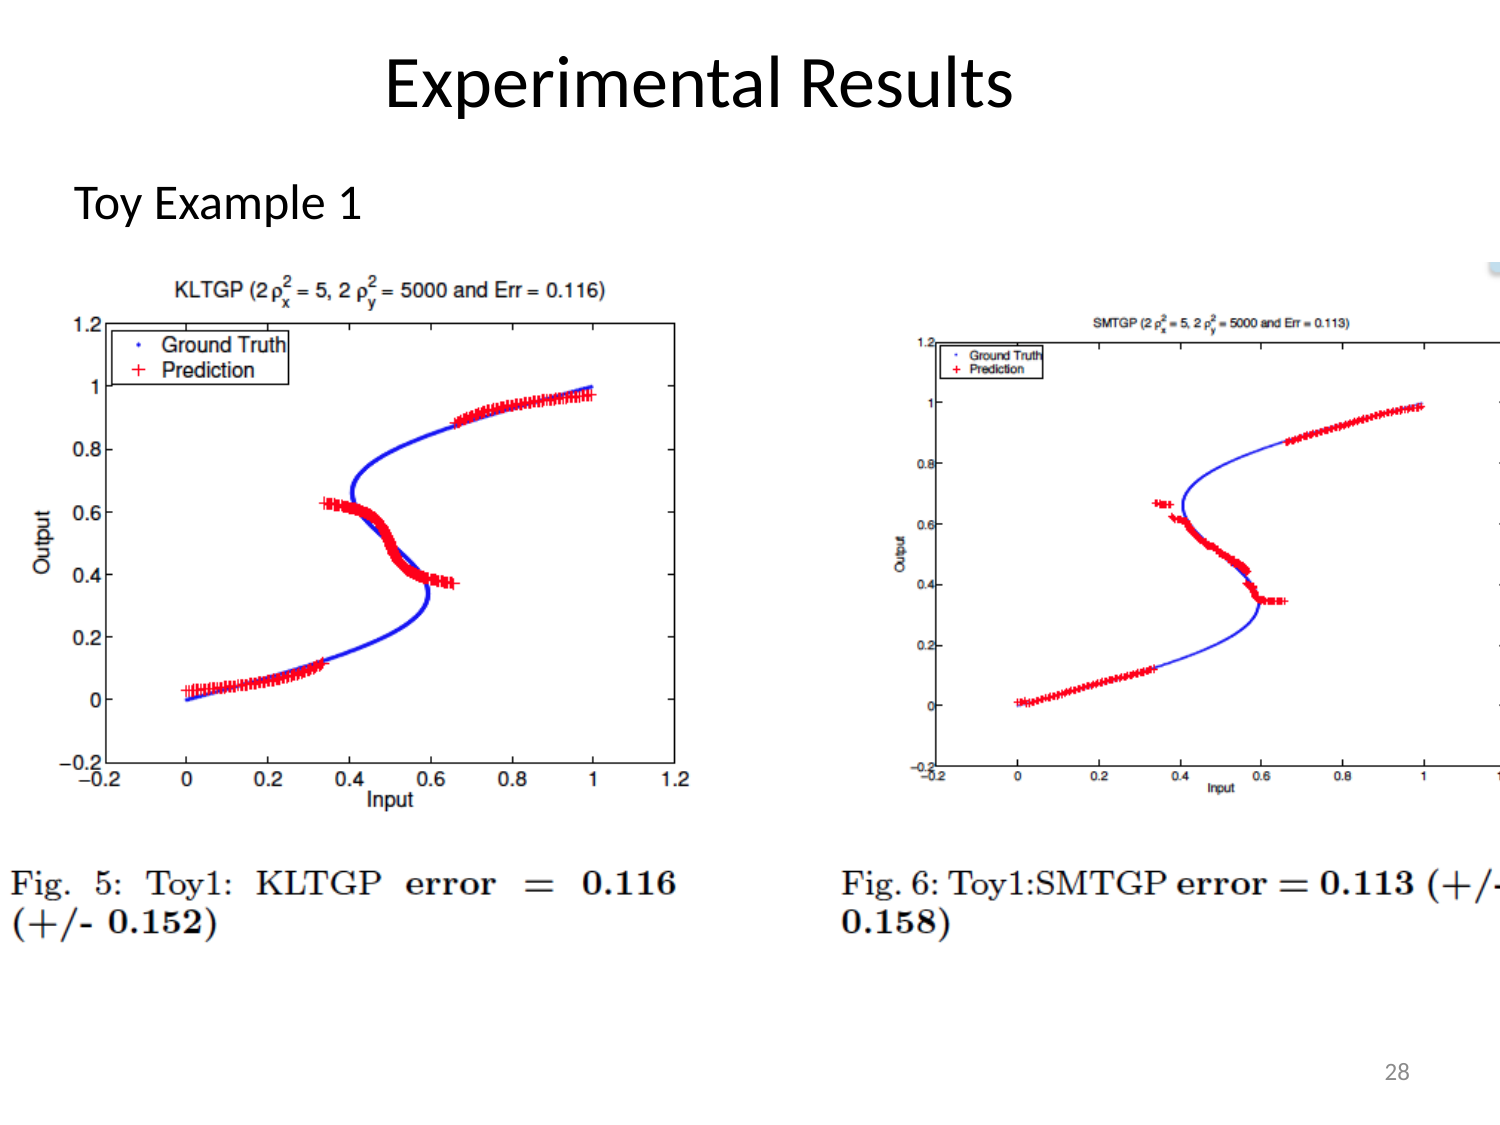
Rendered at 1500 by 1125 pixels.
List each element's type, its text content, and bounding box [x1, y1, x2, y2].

list Toy Example 1 [58, 162, 1413, 238]
picture [0, 262, 1500, 976]
title Experimental Results [24, 24, 1375, 130]
slide_number 28 [1074, 1040, 1425, 1100]
